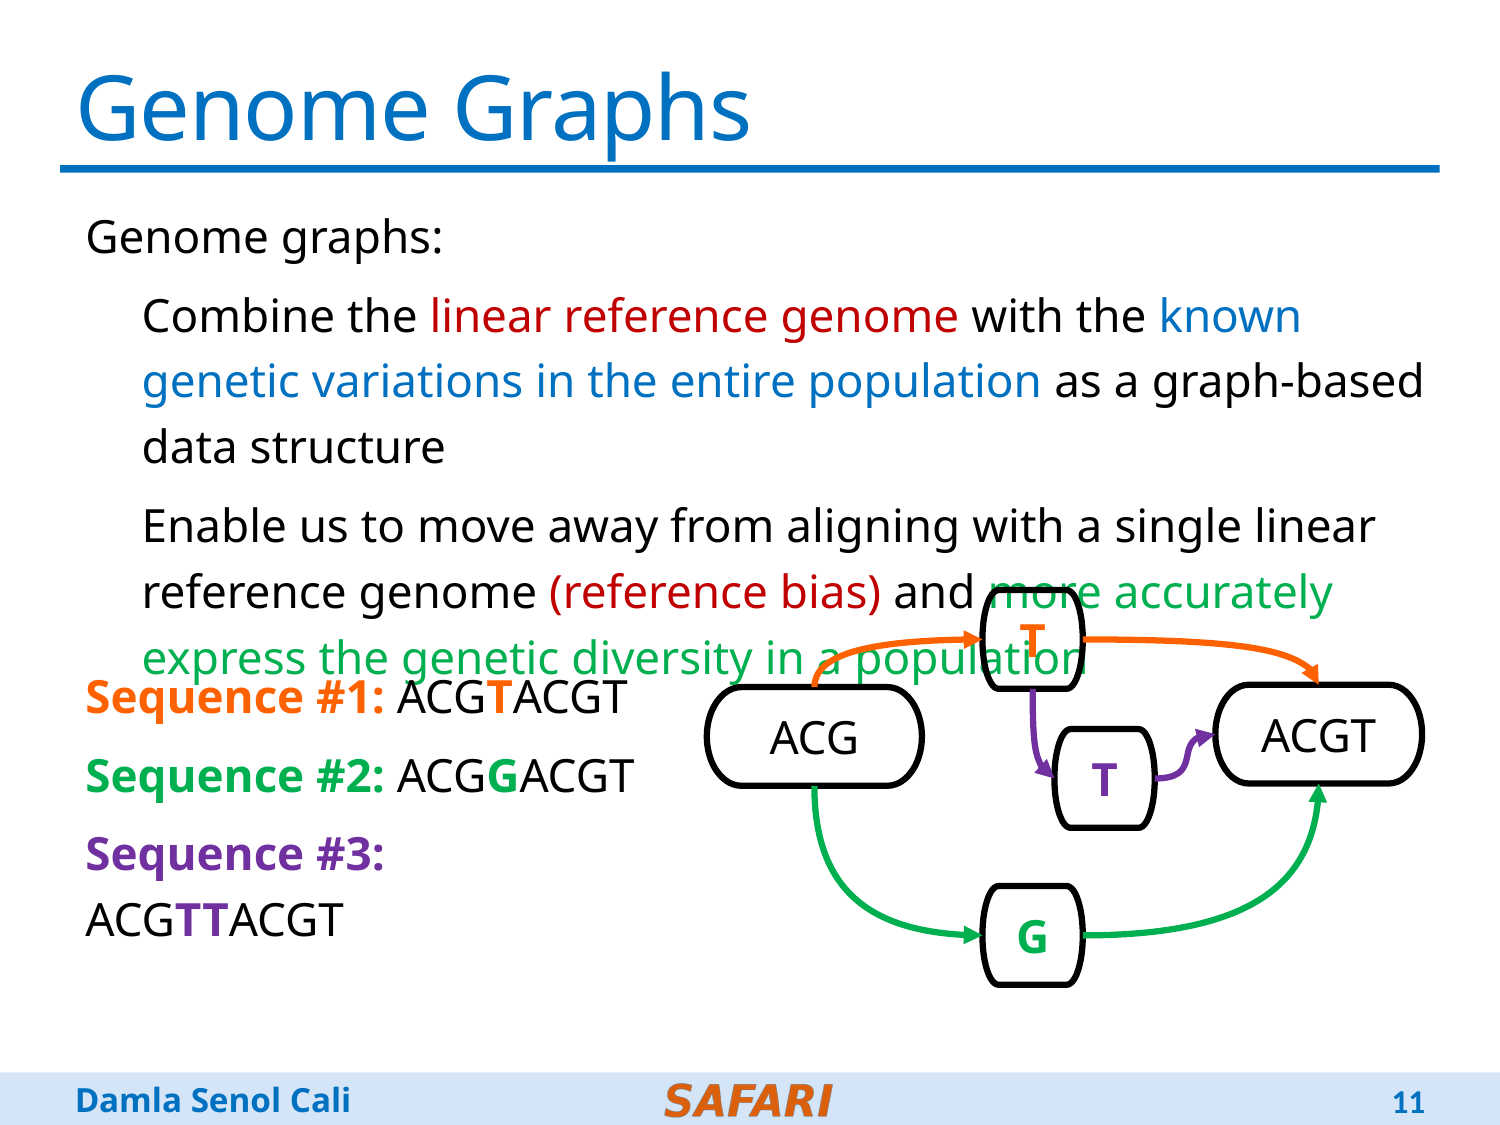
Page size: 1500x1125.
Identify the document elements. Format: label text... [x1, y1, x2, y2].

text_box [1082, 783, 1320, 937]
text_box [1154, 733, 1216, 780]
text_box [998, 722, 1089, 746]
title Genome Graphs [60, 42, 1440, 166]
text_box Sequence #1: ACGTACGT Sequence #2: ACGGACGT Sequence #3: ACGTTACGT [60, 649, 643, 1032]
text_box ACGT [1215, 684, 1423, 784]
text_box T [982, 590, 1083, 689]
list Genome graphs: Combine the linear reference genome with the known genetic variations in the entire population as a graph-based data structure Enable us to move away from aligning with a single linear reference genome (reference bias) and more accurately express the genetic diversity in a population [60, 189, 1440, 595]
text_box T [1054, 729, 1151, 828]
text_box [874, 578, 923, 749]
slide_number 11 [1233, 1077, 1440, 1123]
text_box G [982, 886, 1083, 985]
text_box ACG [706, 687, 920, 786]
picture [663, 1075, 837, 1125]
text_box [823, 776, 974, 946]
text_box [1082, 639, 1320, 686]
